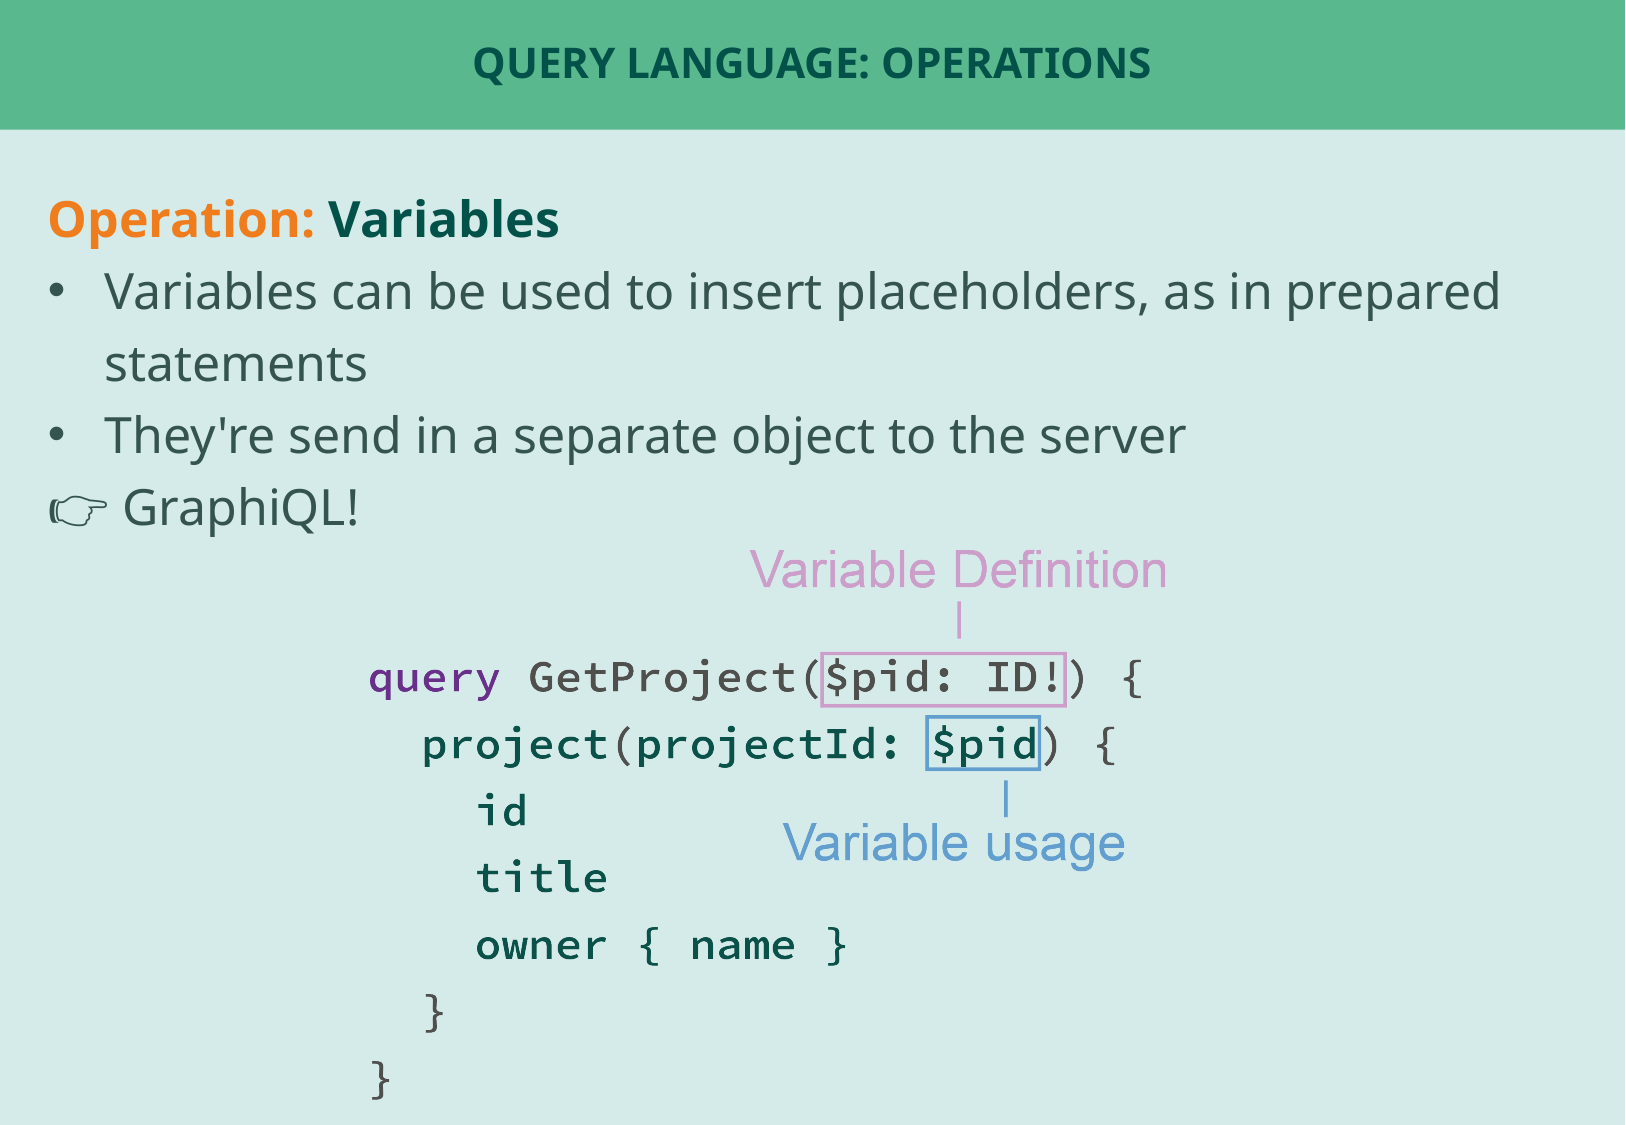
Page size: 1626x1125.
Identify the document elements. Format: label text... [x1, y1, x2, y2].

title query Language: Operations [0, 0, 1625, 130]
text_box Operation: Variables Variables can be used to insert placeholders, as in prepared statements They're send in a separate object to the server 👉 GraphiQL! [33, 168, 1592, 543]
picture [367, 543, 1169, 1125]
